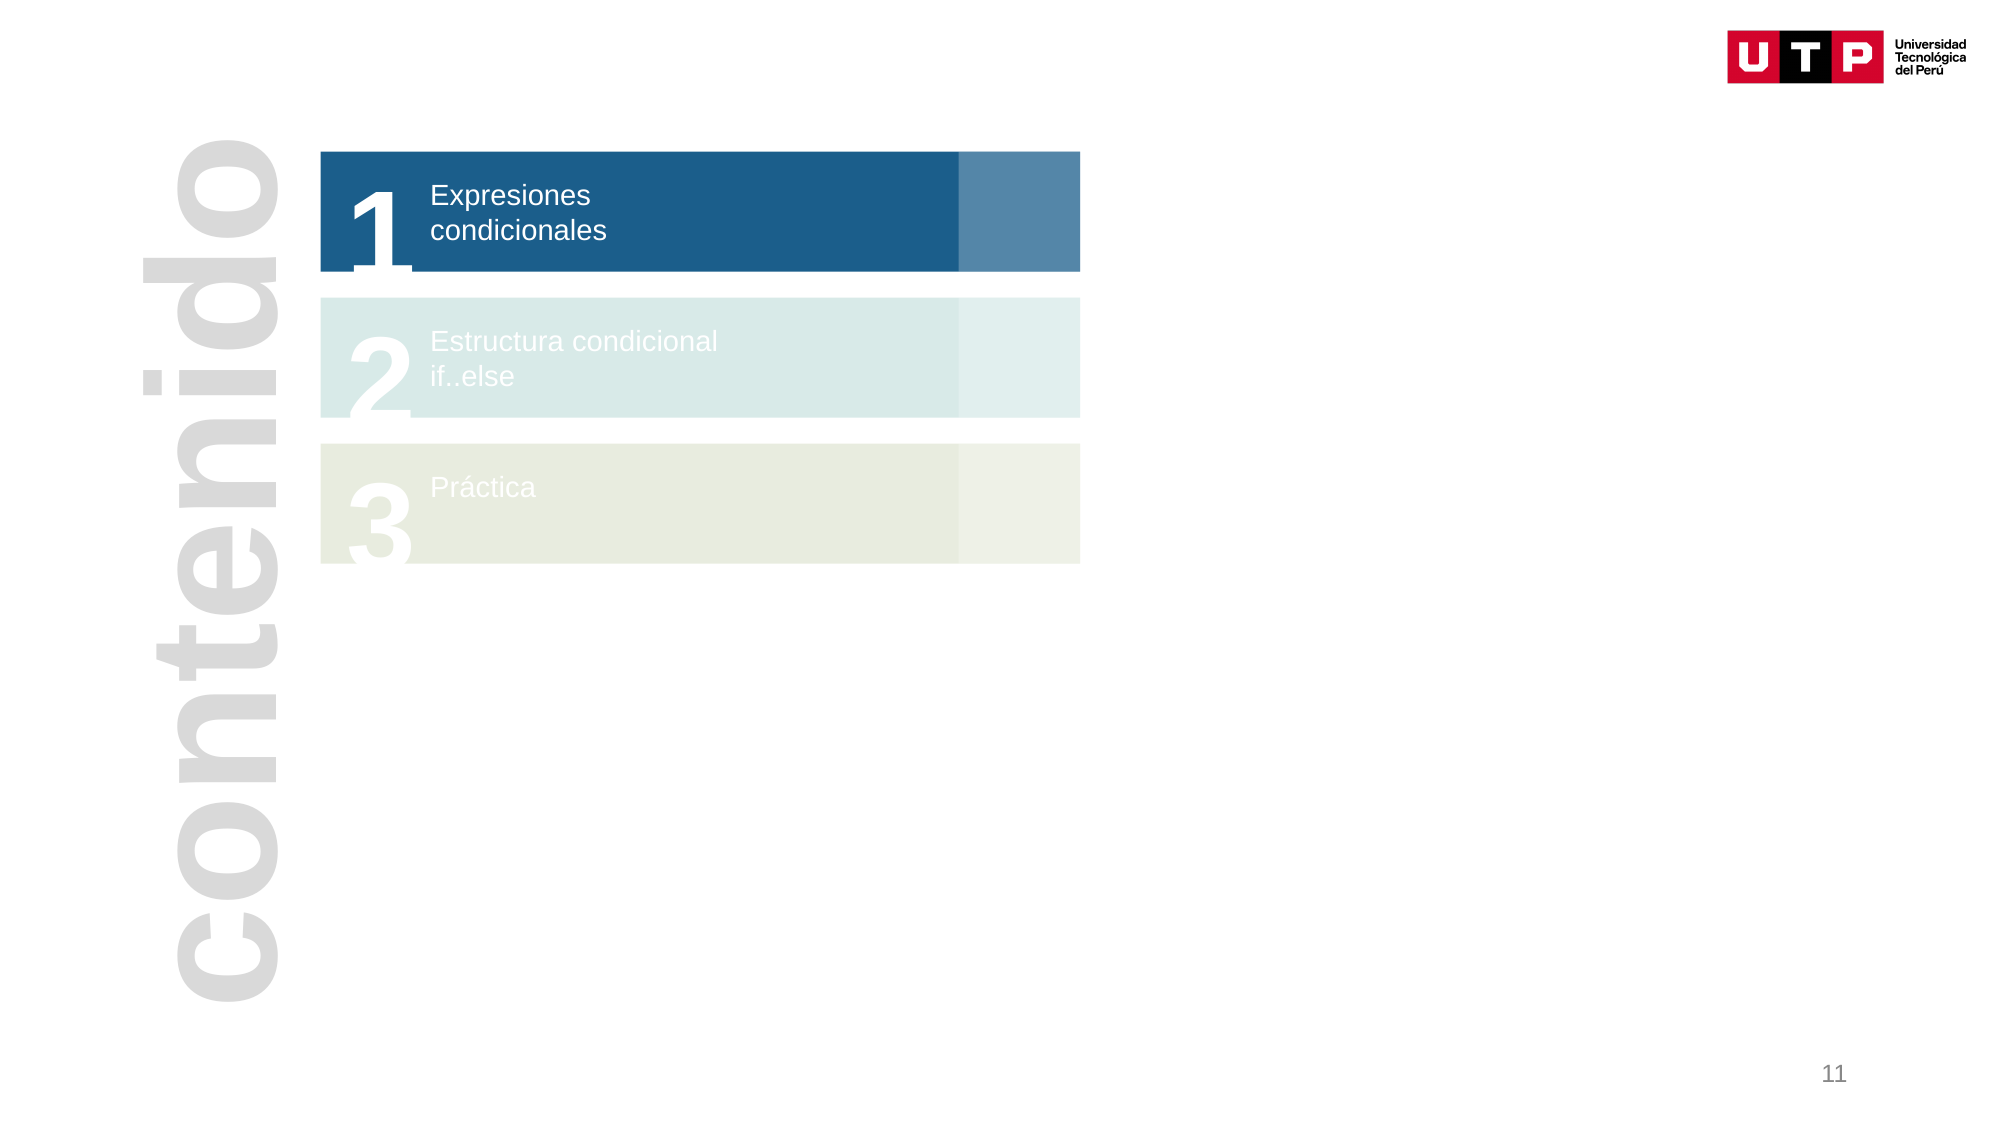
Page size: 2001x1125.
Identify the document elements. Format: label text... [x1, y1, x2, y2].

slide_number 11 [1412, 1042, 1863, 1103]
picture [1716, 22, 1973, 89]
text_box contenido [85, 118, 293, 1025]
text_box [320, 321, 1081, 437]
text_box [320, 146, 1081, 314]
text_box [320, 438, 1081, 606]
text_box [293, 110, 1885, 1033]
